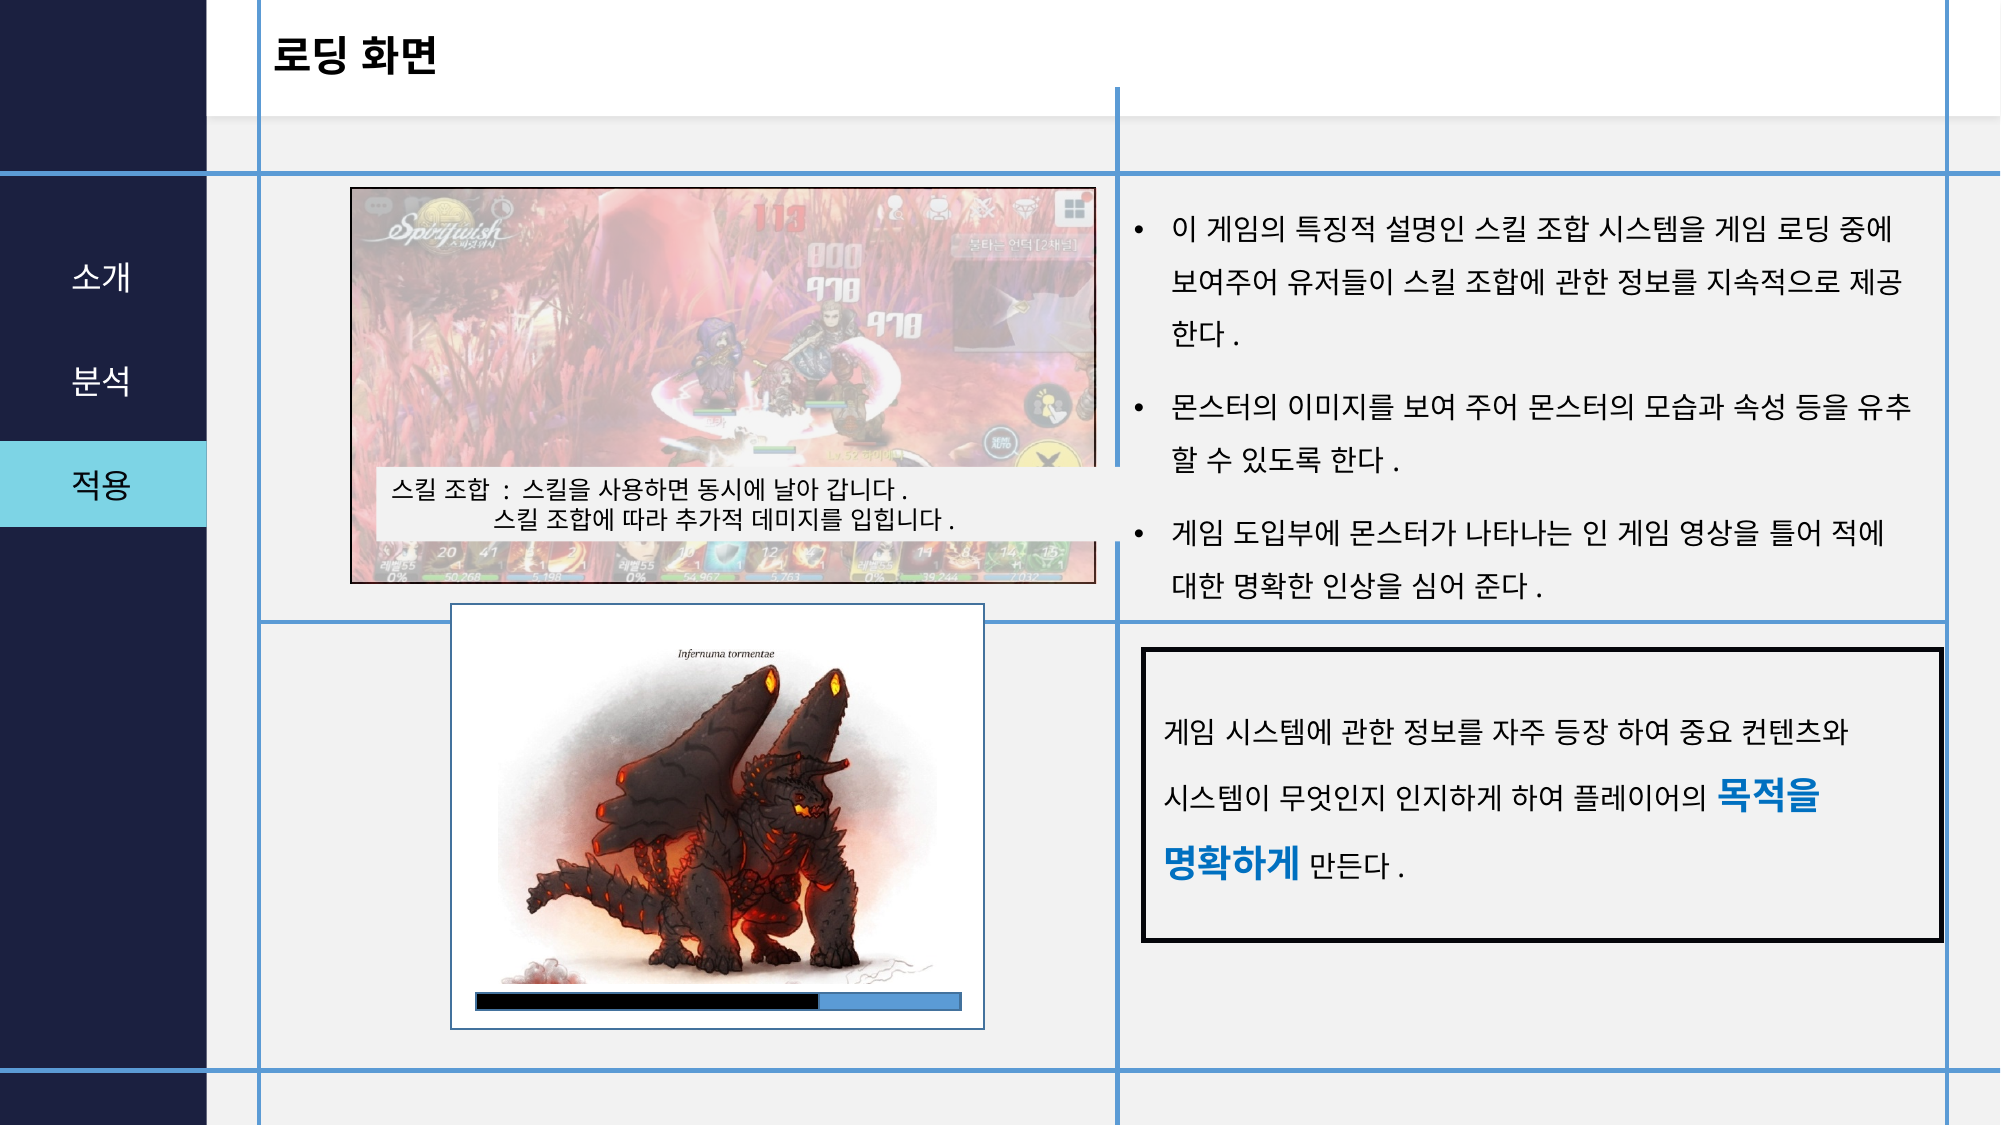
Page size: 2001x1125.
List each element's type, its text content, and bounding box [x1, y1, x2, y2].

list 이 게임의 특징적 설명인 스킬 조합 시스템을 게임 로딩 중에 보여주어 유저들이 스킬 조합에 관한 정보를 지속적으로 제공 한다. 몬스터의 이미지를 보여 주어 몬스터의 모습과 속성 등을 유추 할 수 있도록 한다. 게임 도입부에 몬스터가 나타나는 인 게임 영상을 틀어 적에 대한 명확한 인상을 심어 준다. 게임 시스템에 관한 정보를 자주 등장 하여 중요 컨텐츠와 시스템이 무엇인지 인지하게 하여 플레이어의 목적을 명확하게 만든다. [1119, 186, 1944, 1027]
text_box [1143, 648, 1943, 941]
title 로딩 화면 [258, 0, 1805, 117]
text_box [450, 603, 985, 1030]
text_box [350, 188, 1097, 584]
